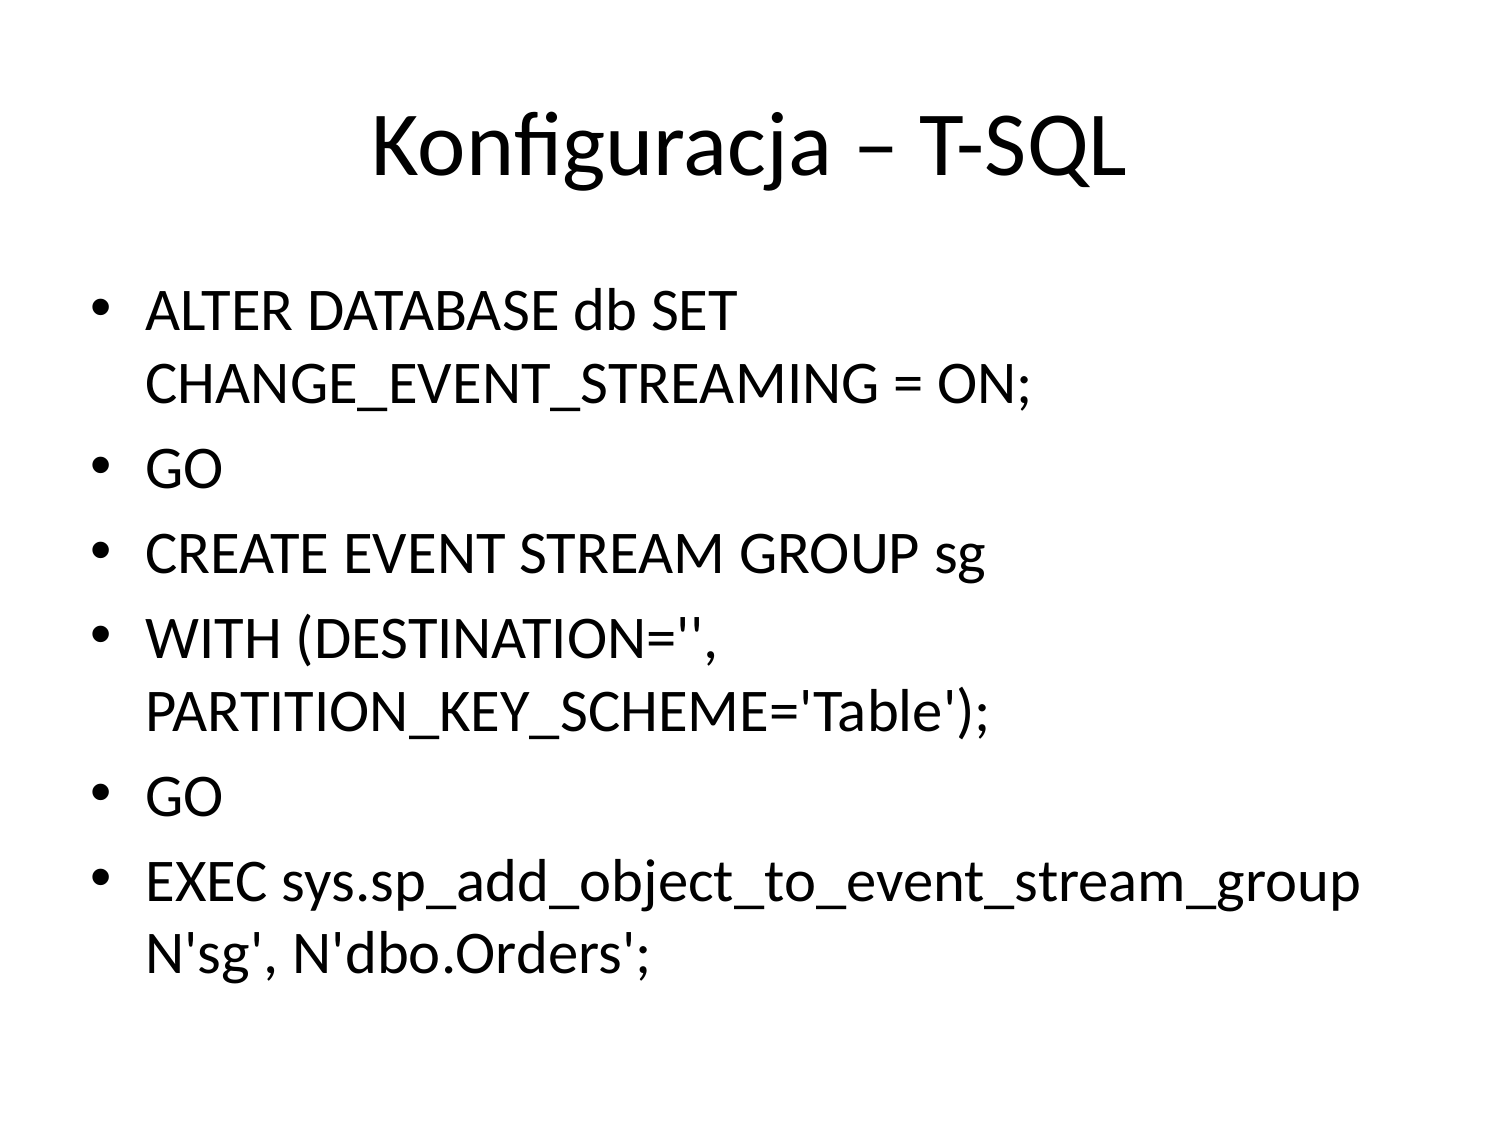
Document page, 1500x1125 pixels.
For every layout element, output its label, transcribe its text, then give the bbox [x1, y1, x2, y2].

list ALTER DATABASE db SET CHANGE_EVENT_STREAMING = ON; GO CREATE EVENT STREAM GROUP sg WITH (DESTINATION='', PARTITION_KEY_SCHEME='Table'); GO EXEC sys.sp_add_object_to_event_stream_group N'sg', N'dbo.Orders'; [75, 262, 1425, 1005]
title Konfiguracja – T-SQL [75, 45, 1425, 233]
